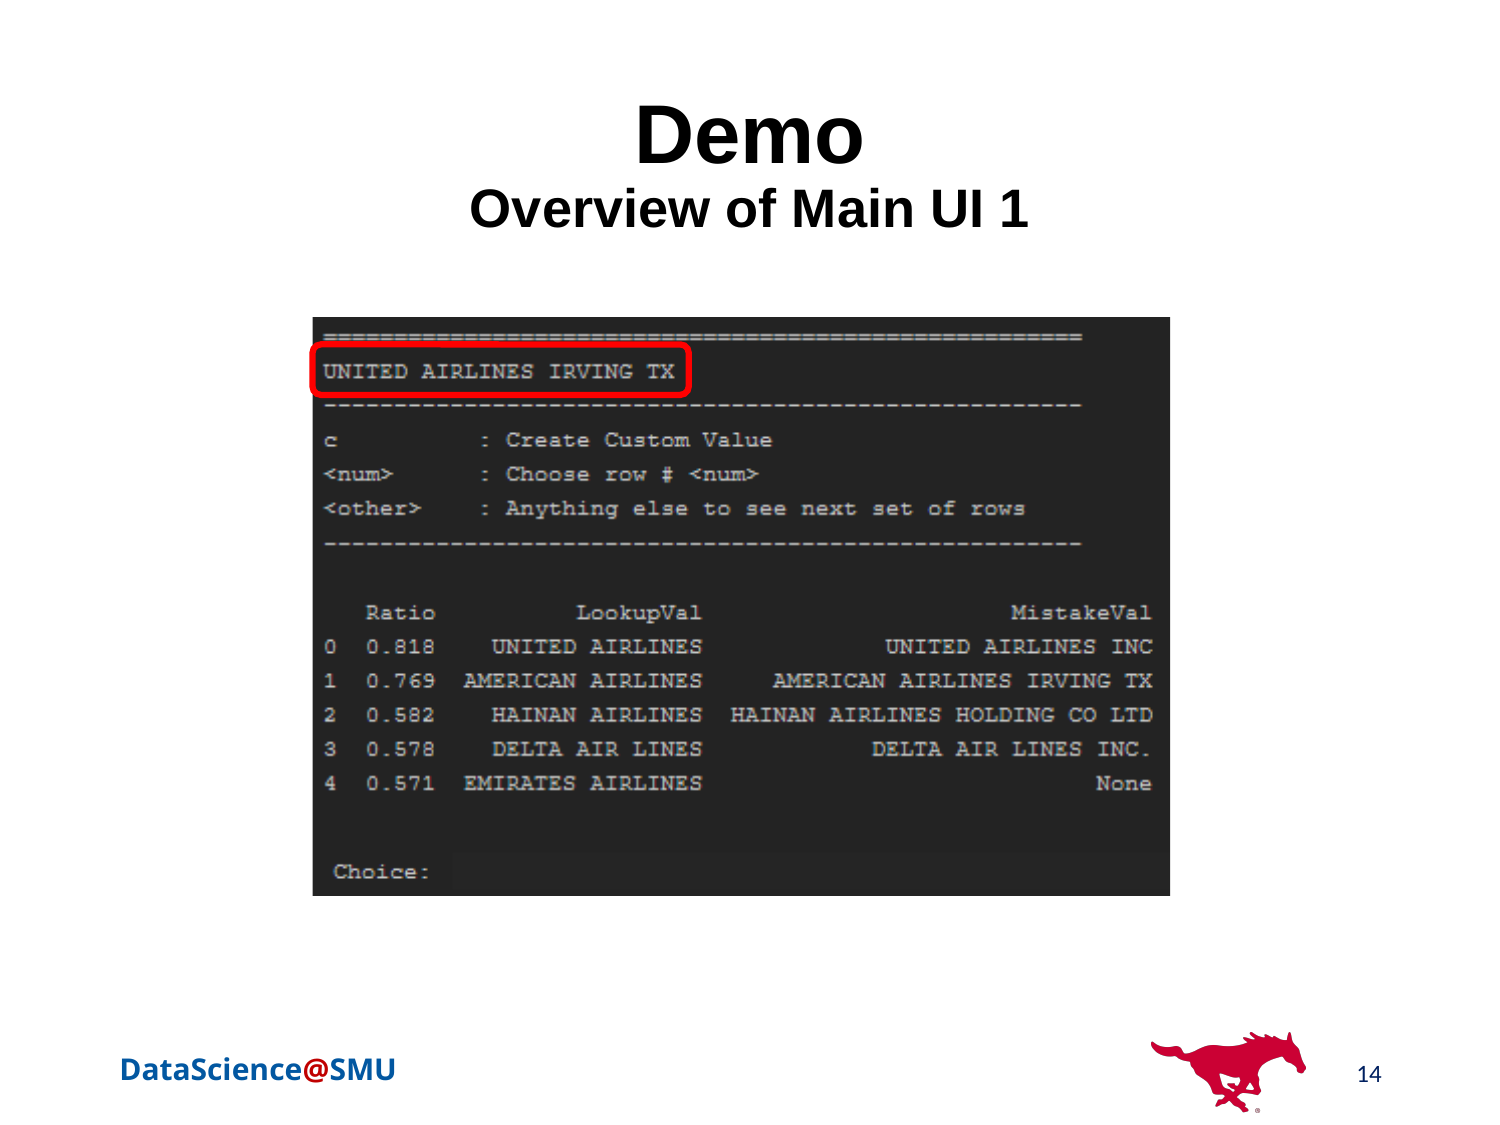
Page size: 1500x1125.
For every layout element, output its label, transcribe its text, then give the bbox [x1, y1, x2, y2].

title Demo Overview of Main UI 1 [103, 56, 1397, 275]
slide_number 14 [1059, 1042, 1397, 1103]
picture [312, 316, 1171, 896]
picture [1151, 1032, 1306, 1042]
picture [1151, 1103, 1306, 1113]
